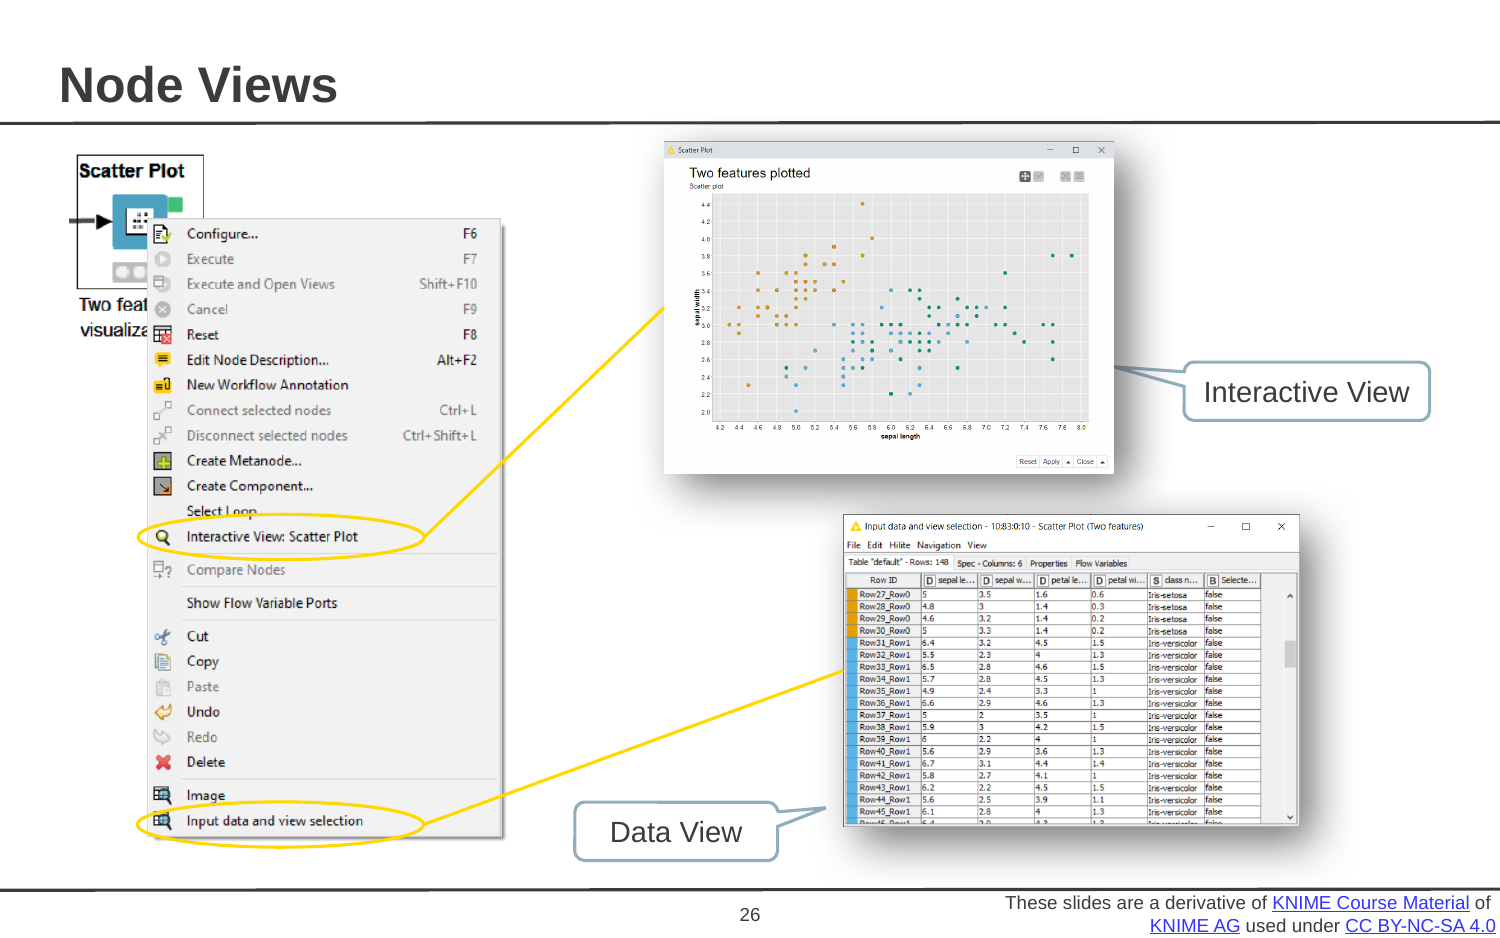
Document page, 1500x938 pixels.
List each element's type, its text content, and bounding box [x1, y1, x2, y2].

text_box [424, 307, 664, 537]
picture [69, 145, 519, 853]
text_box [423, 670, 844, 825]
picture [843, 514, 1300, 828]
title Node Views [59, 0, 1442, 160]
slide_number 26 [702, 890, 798, 938]
text_box Interactive View [1163, 361, 1431, 422]
picture [663, 141, 1114, 474]
text_box Data View [573, 825, 785, 862]
